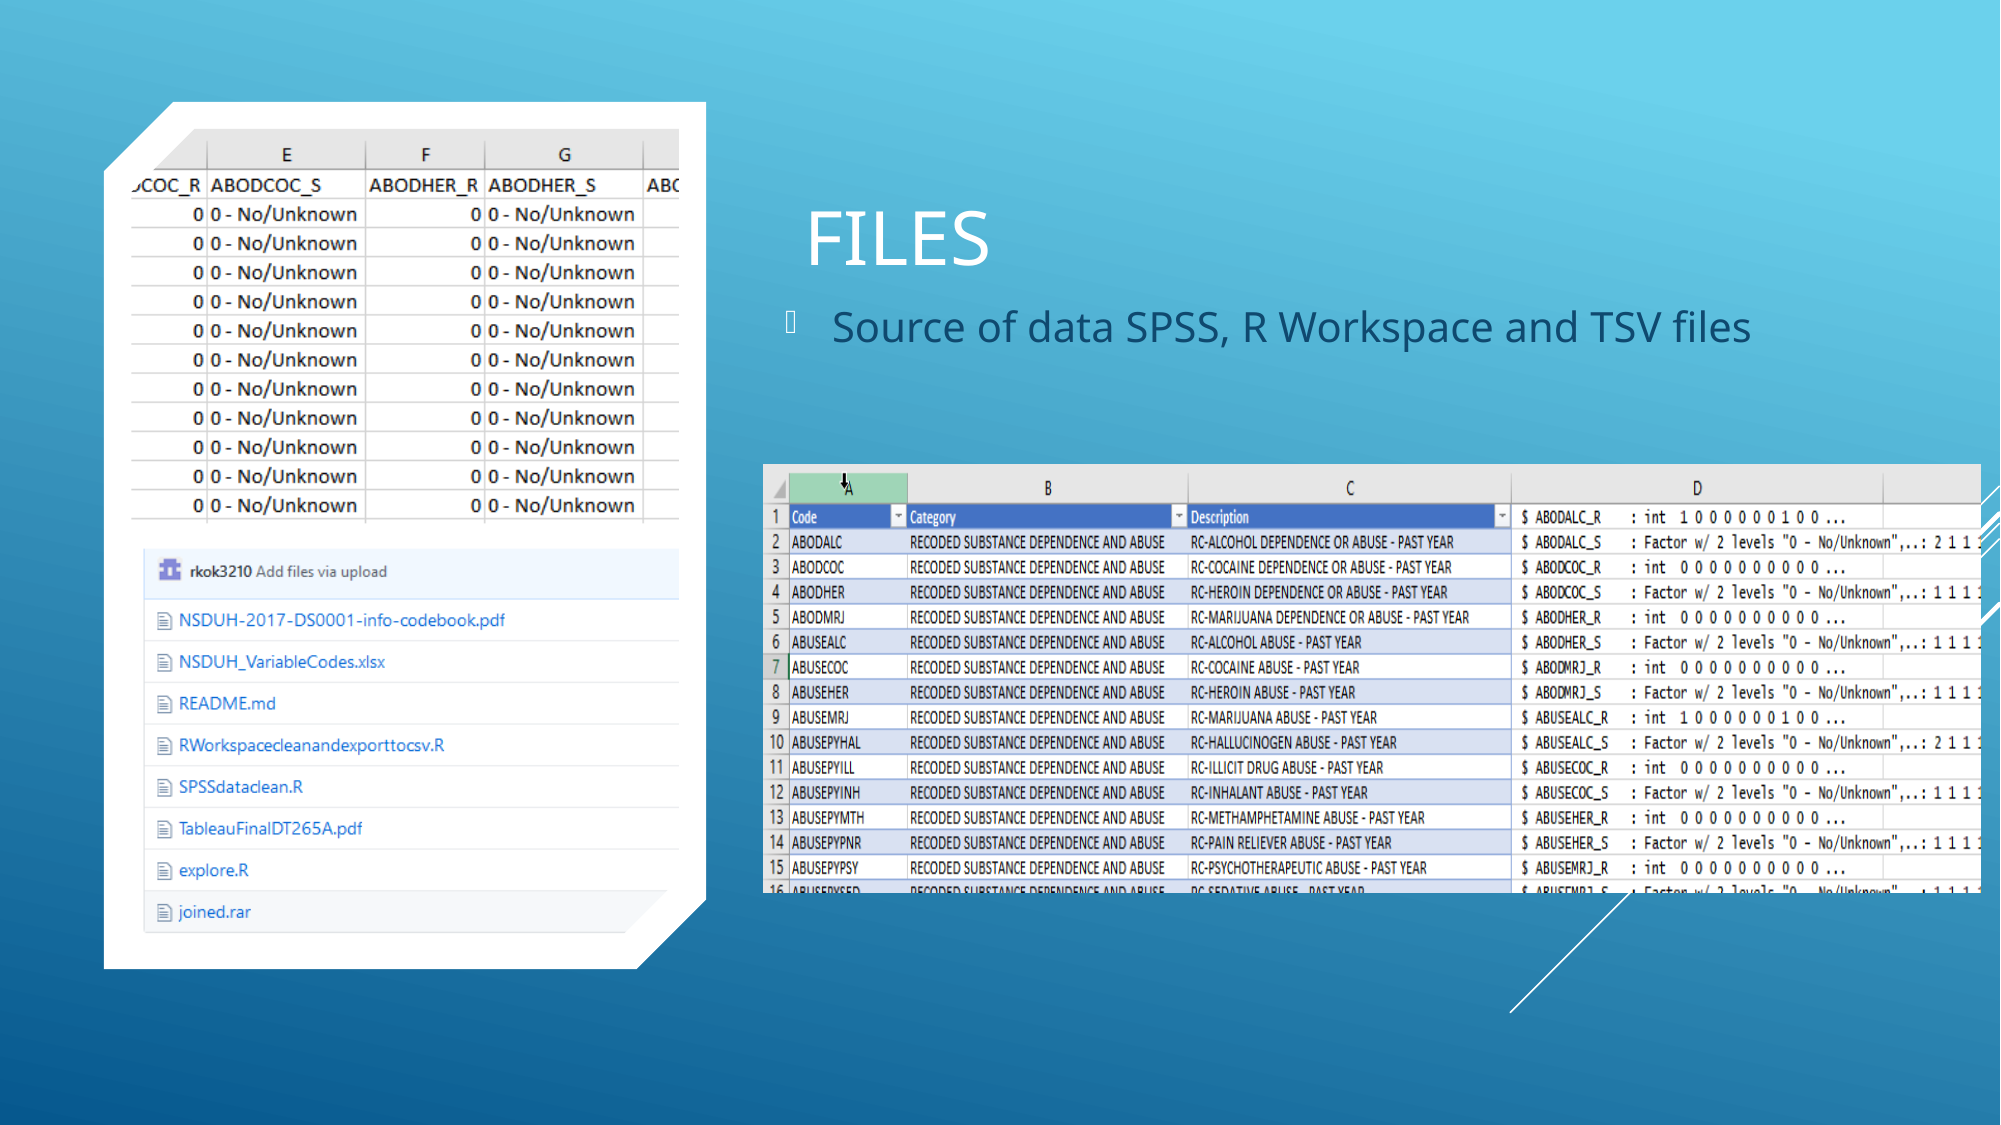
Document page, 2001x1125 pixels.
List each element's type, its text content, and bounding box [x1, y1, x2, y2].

picture [131, 548, 680, 943]
picture [131, 128, 680, 524]
picture [763, 464, 1982, 894]
text_box [0, 0, 2000, 1125]
text_box [102, 100, 708, 971]
list Source of data SPSS, R Workspace and TSV files [770, 29, 1796, 464]
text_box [1510, 485, 2000, 1013]
